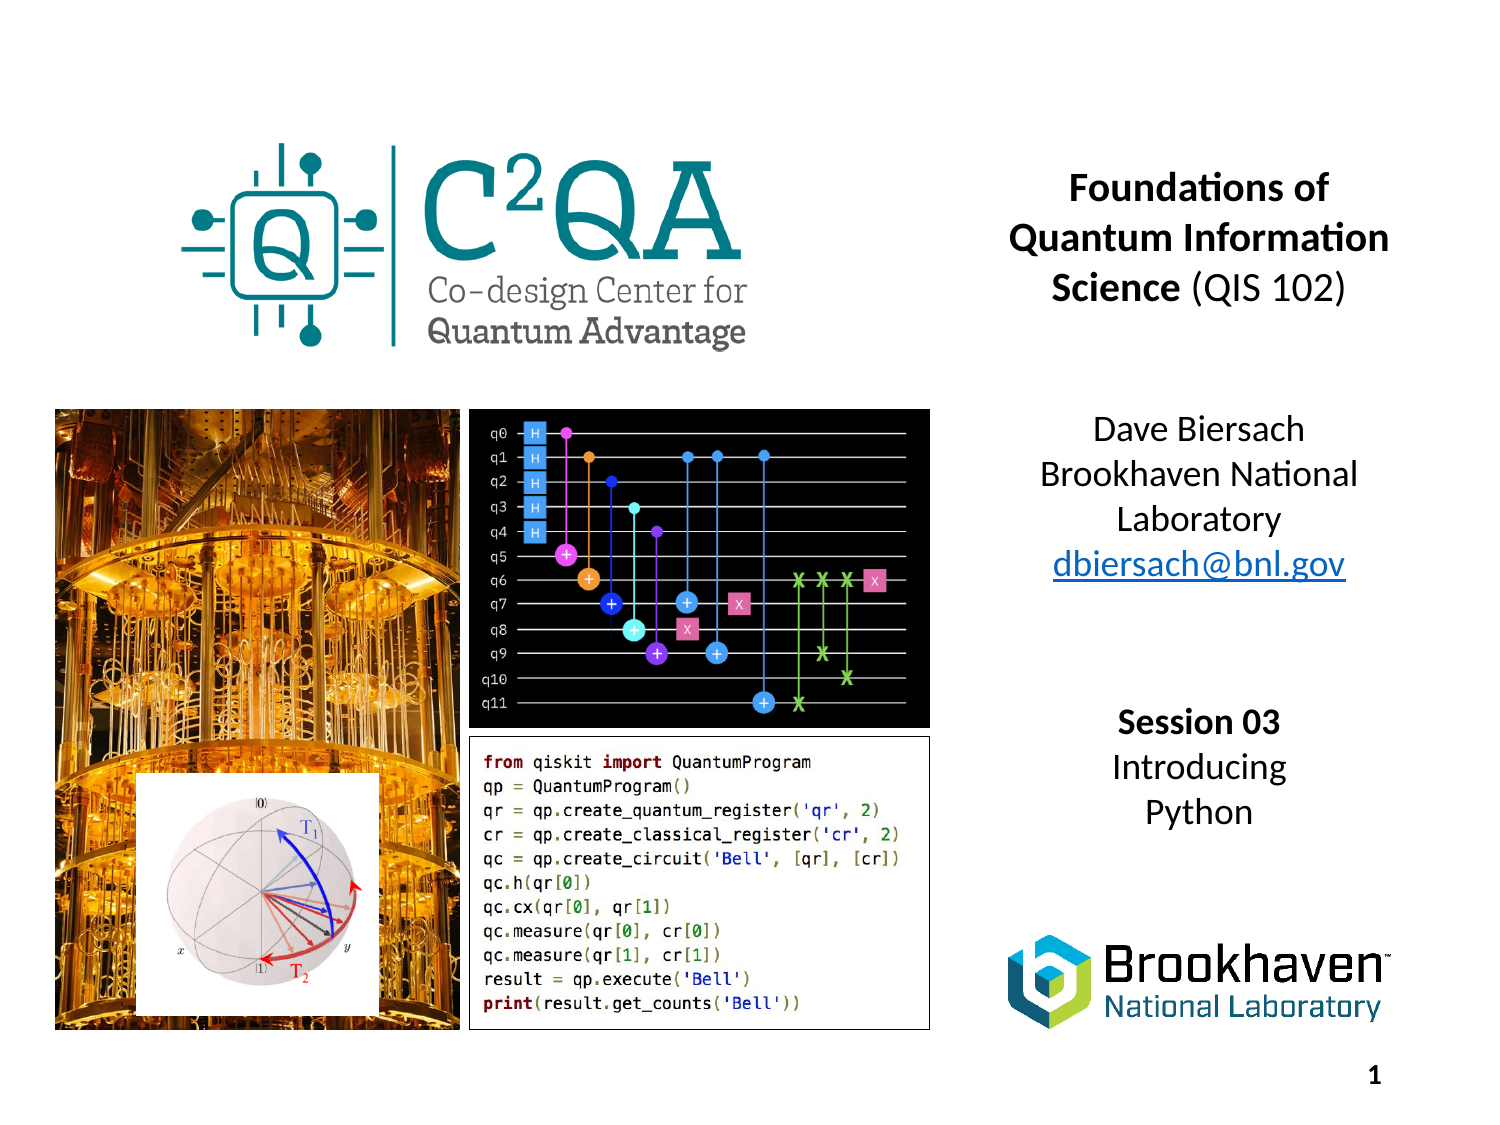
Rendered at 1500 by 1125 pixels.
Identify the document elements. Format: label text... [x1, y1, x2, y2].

picture [174, 137, 811, 356]
slide_number 1 [1059, 1042, 1397, 1103]
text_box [55, 409, 930, 1030]
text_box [939, 151, 1460, 842]
picture [1008, 935, 1391, 1029]
